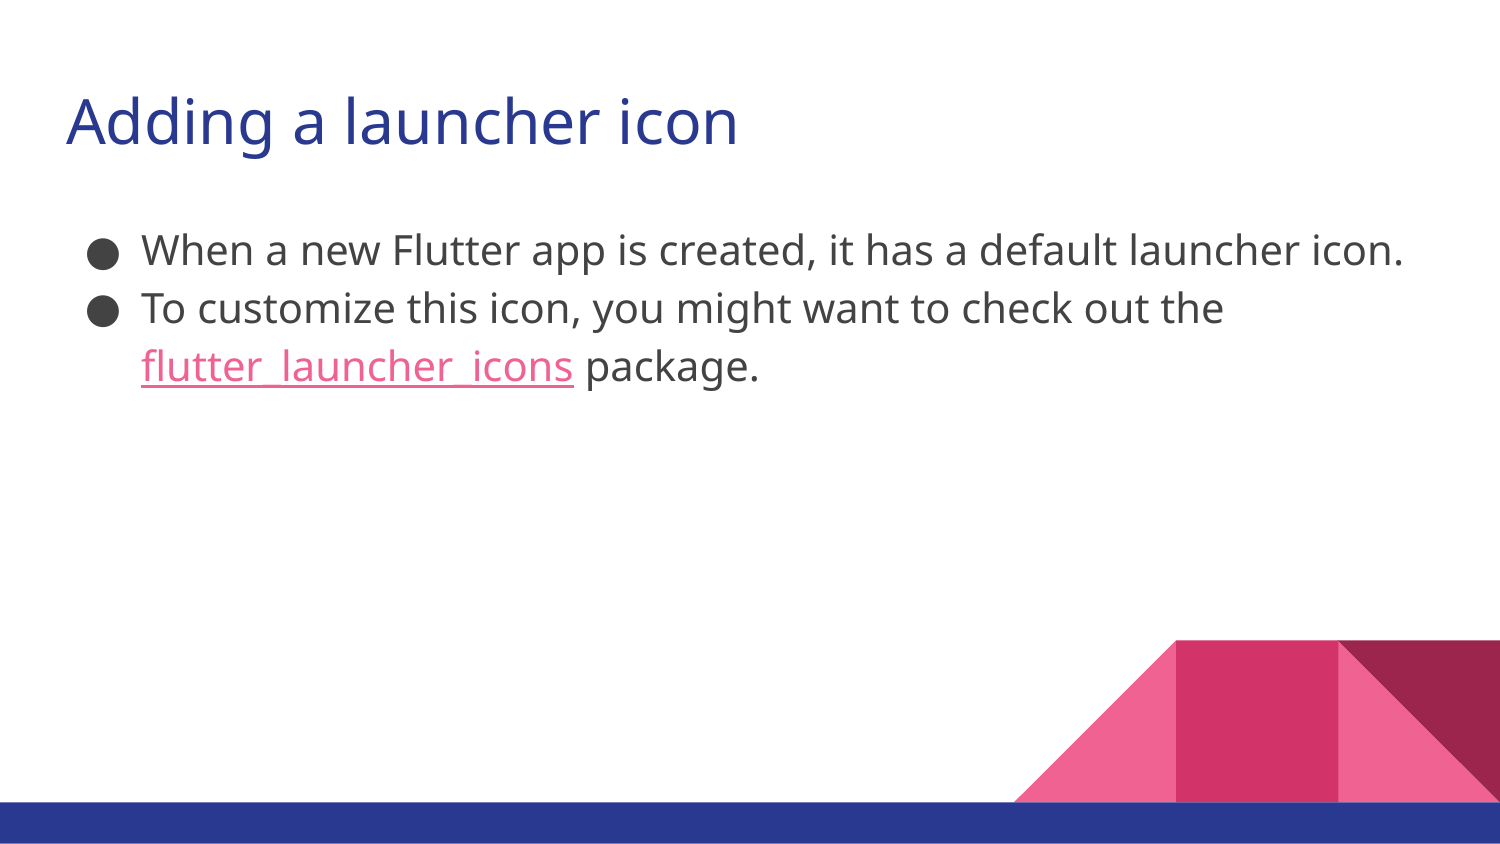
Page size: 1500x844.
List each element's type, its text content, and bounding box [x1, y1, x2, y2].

title Adding a launcher icon [51, 67, 1449, 167]
list When a new Flutter app is created, it has a default launcher icon. To customize this icon, you might want to check out the flutter_launcher_icons package. [51, 201, 1449, 750]
